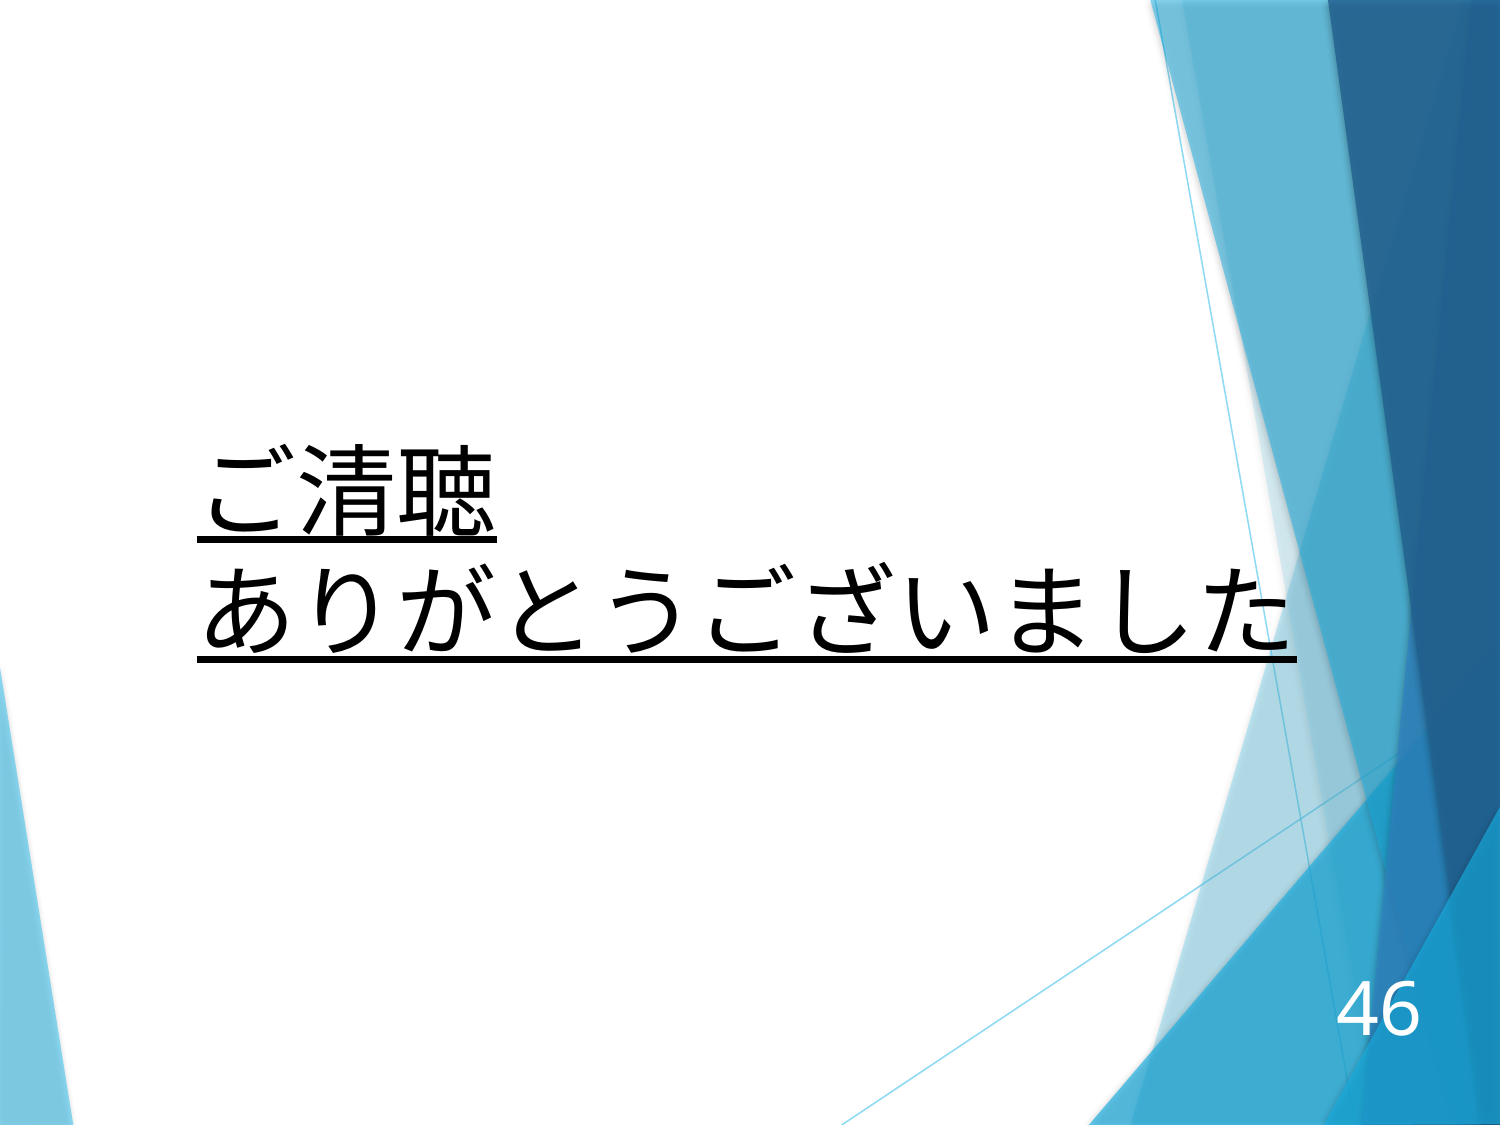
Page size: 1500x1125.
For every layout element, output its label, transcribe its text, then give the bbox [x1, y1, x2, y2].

text_box ご清聴 ありがとうございました [181, 421, 1352, 676]
slide_number 46 [1311, 971, 1438, 1051]
